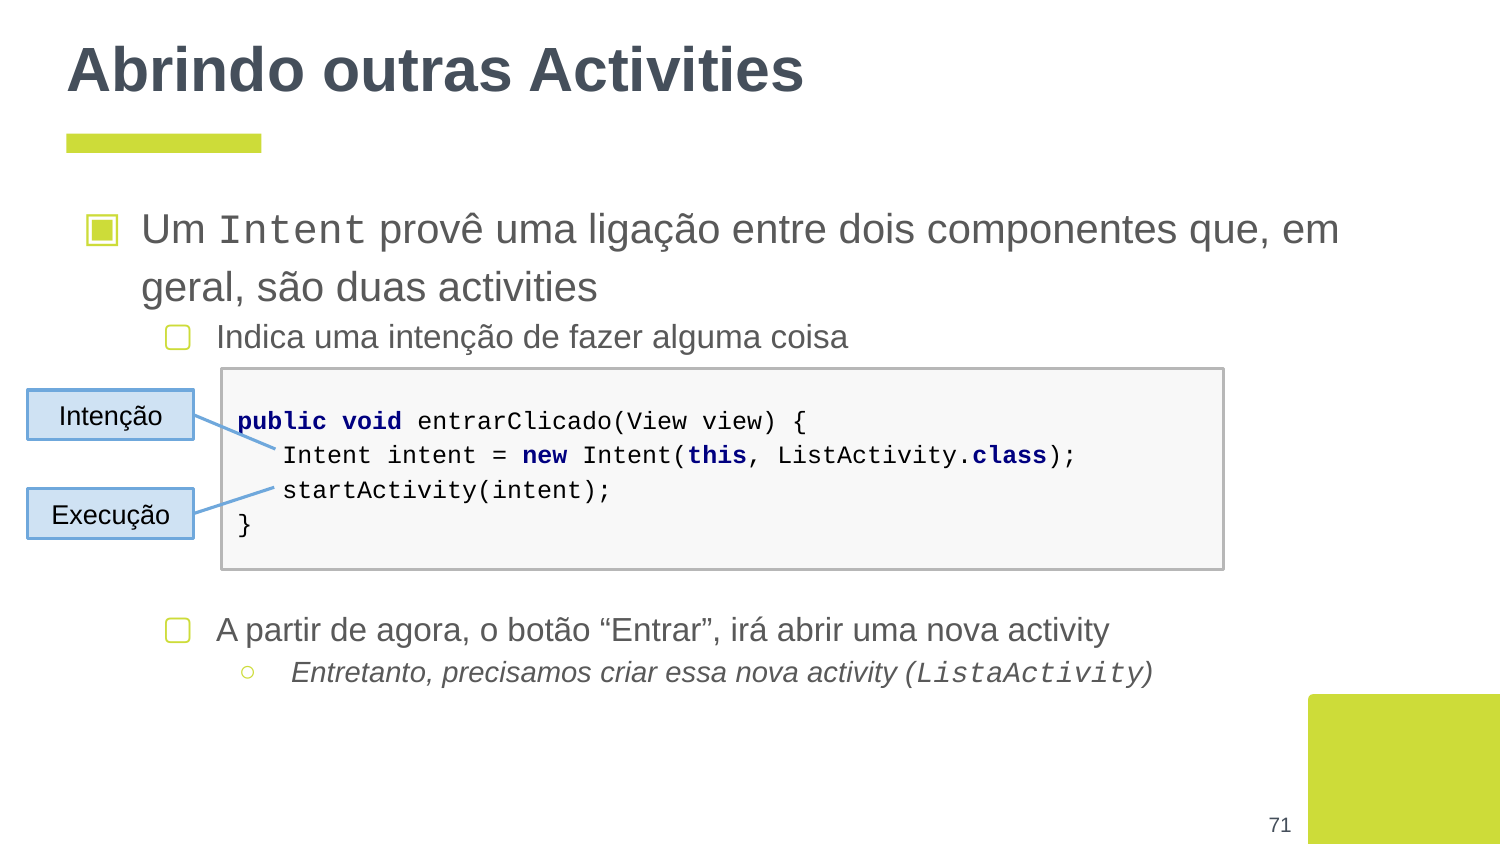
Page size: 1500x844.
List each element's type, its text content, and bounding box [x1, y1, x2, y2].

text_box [193, 414, 276, 450]
text_box public void entrarClicado(View view) { Intent intent = new Intent(this, ListActivity.class); startActivity(intent); } [221, 368, 1224, 537]
title Abrindo outras Activities [51, 0, 1449, 134]
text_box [193, 486, 275, 514]
list A partir de agora, o botão “Entrar”, irá abrir uma nova activity Entretanto, precisamos criar essa nova activity (ListaActivity) [51, 537, 1449, 728]
text_box Intenção [27, 389, 194, 440]
text_box Execução [27, 488, 194, 539]
slide_number ‹#› [1216, 791, 1307, 844]
list Um Intent provê uma ligação entre dois componentes que, em geral, são duas activities Indica uma intenção de fazer alguma coisa [51, 179, 1449, 369]
